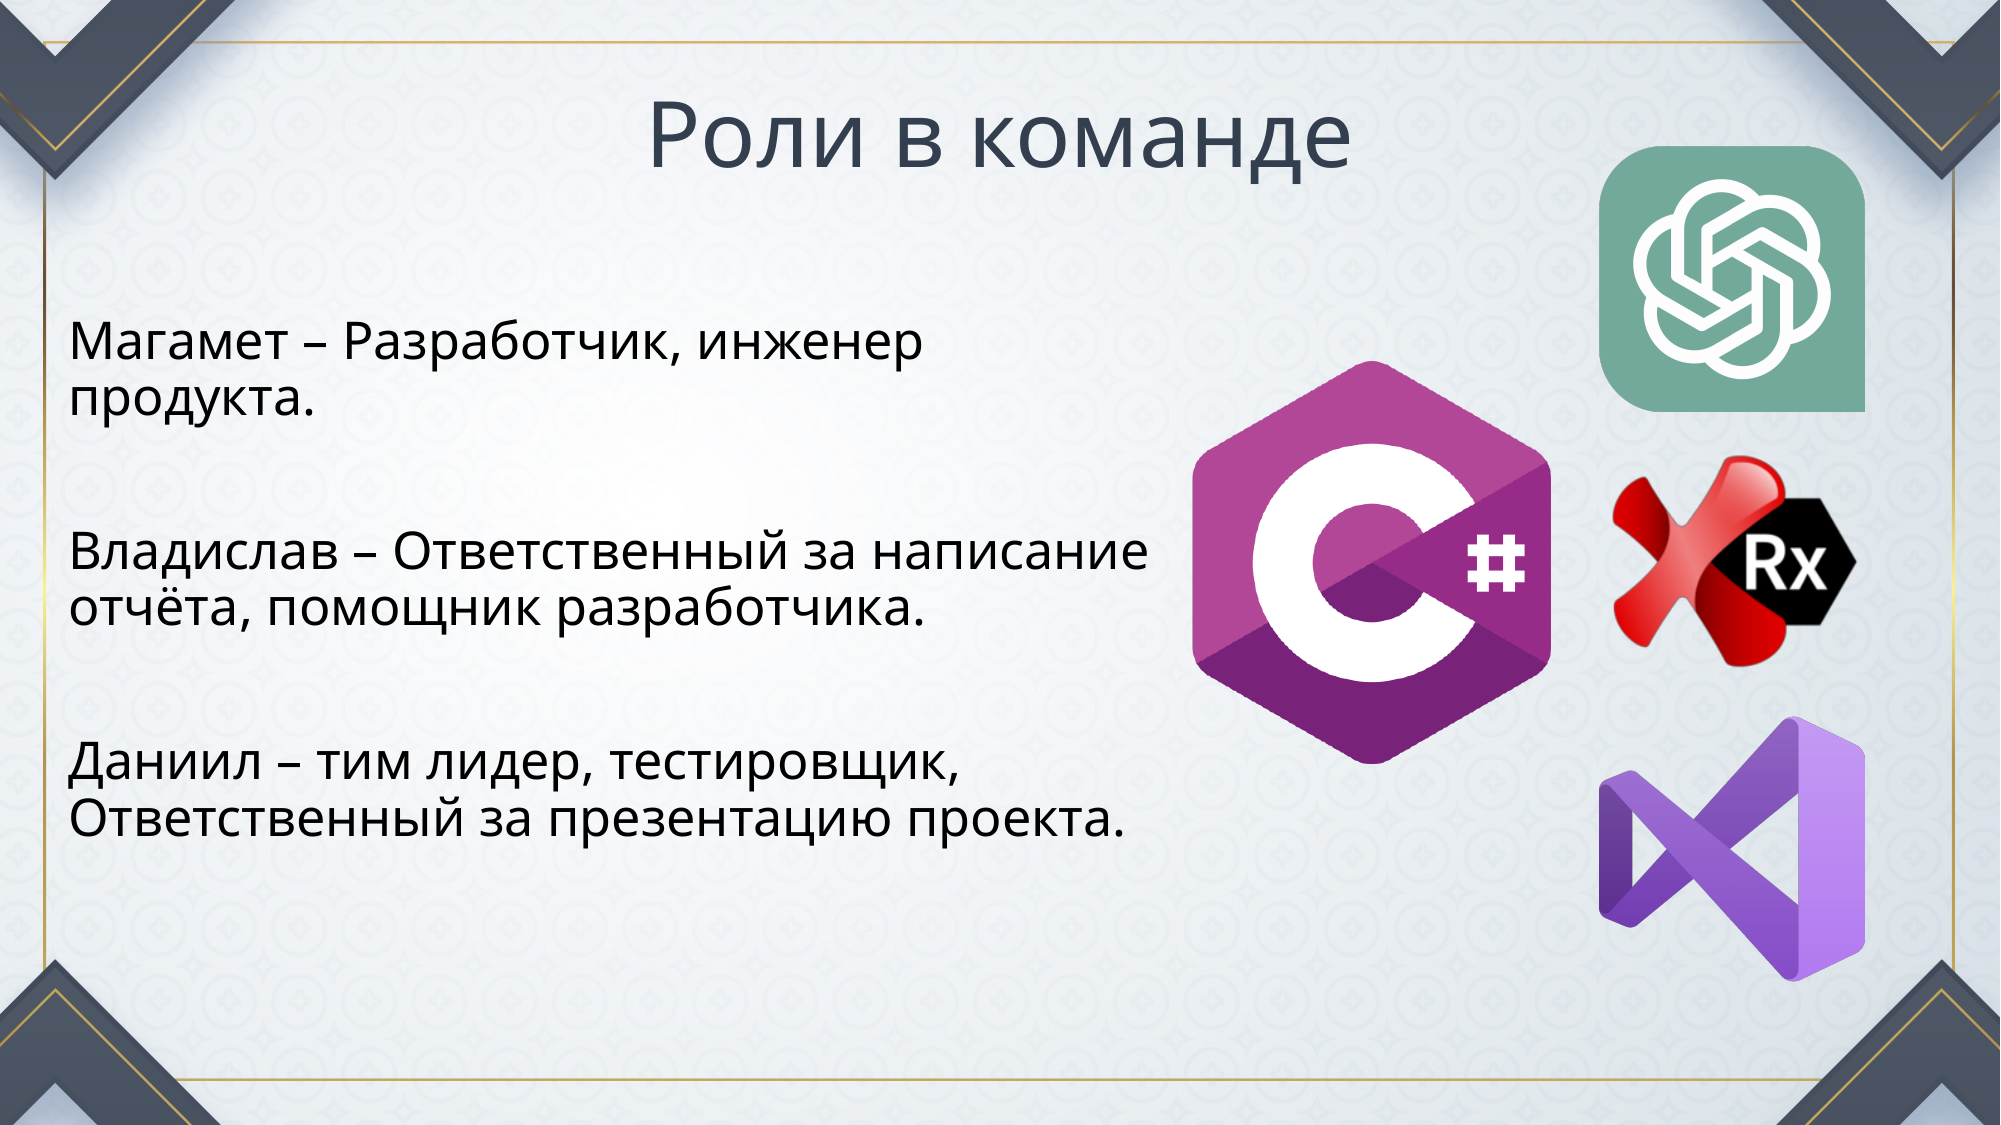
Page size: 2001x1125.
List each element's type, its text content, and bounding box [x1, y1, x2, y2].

picture [0, 0, 2000, 1125]
list Магамет – Разработчик, инженер продукта. Владислав – Ответственный за написание отчёта, помощник разработчика. Даниил – тим лидер, тестировщик, Ответственный за презентацию проекта. [53, 306, 1200, 957]
title Роли в команде [545, 64, 1455, 211]
